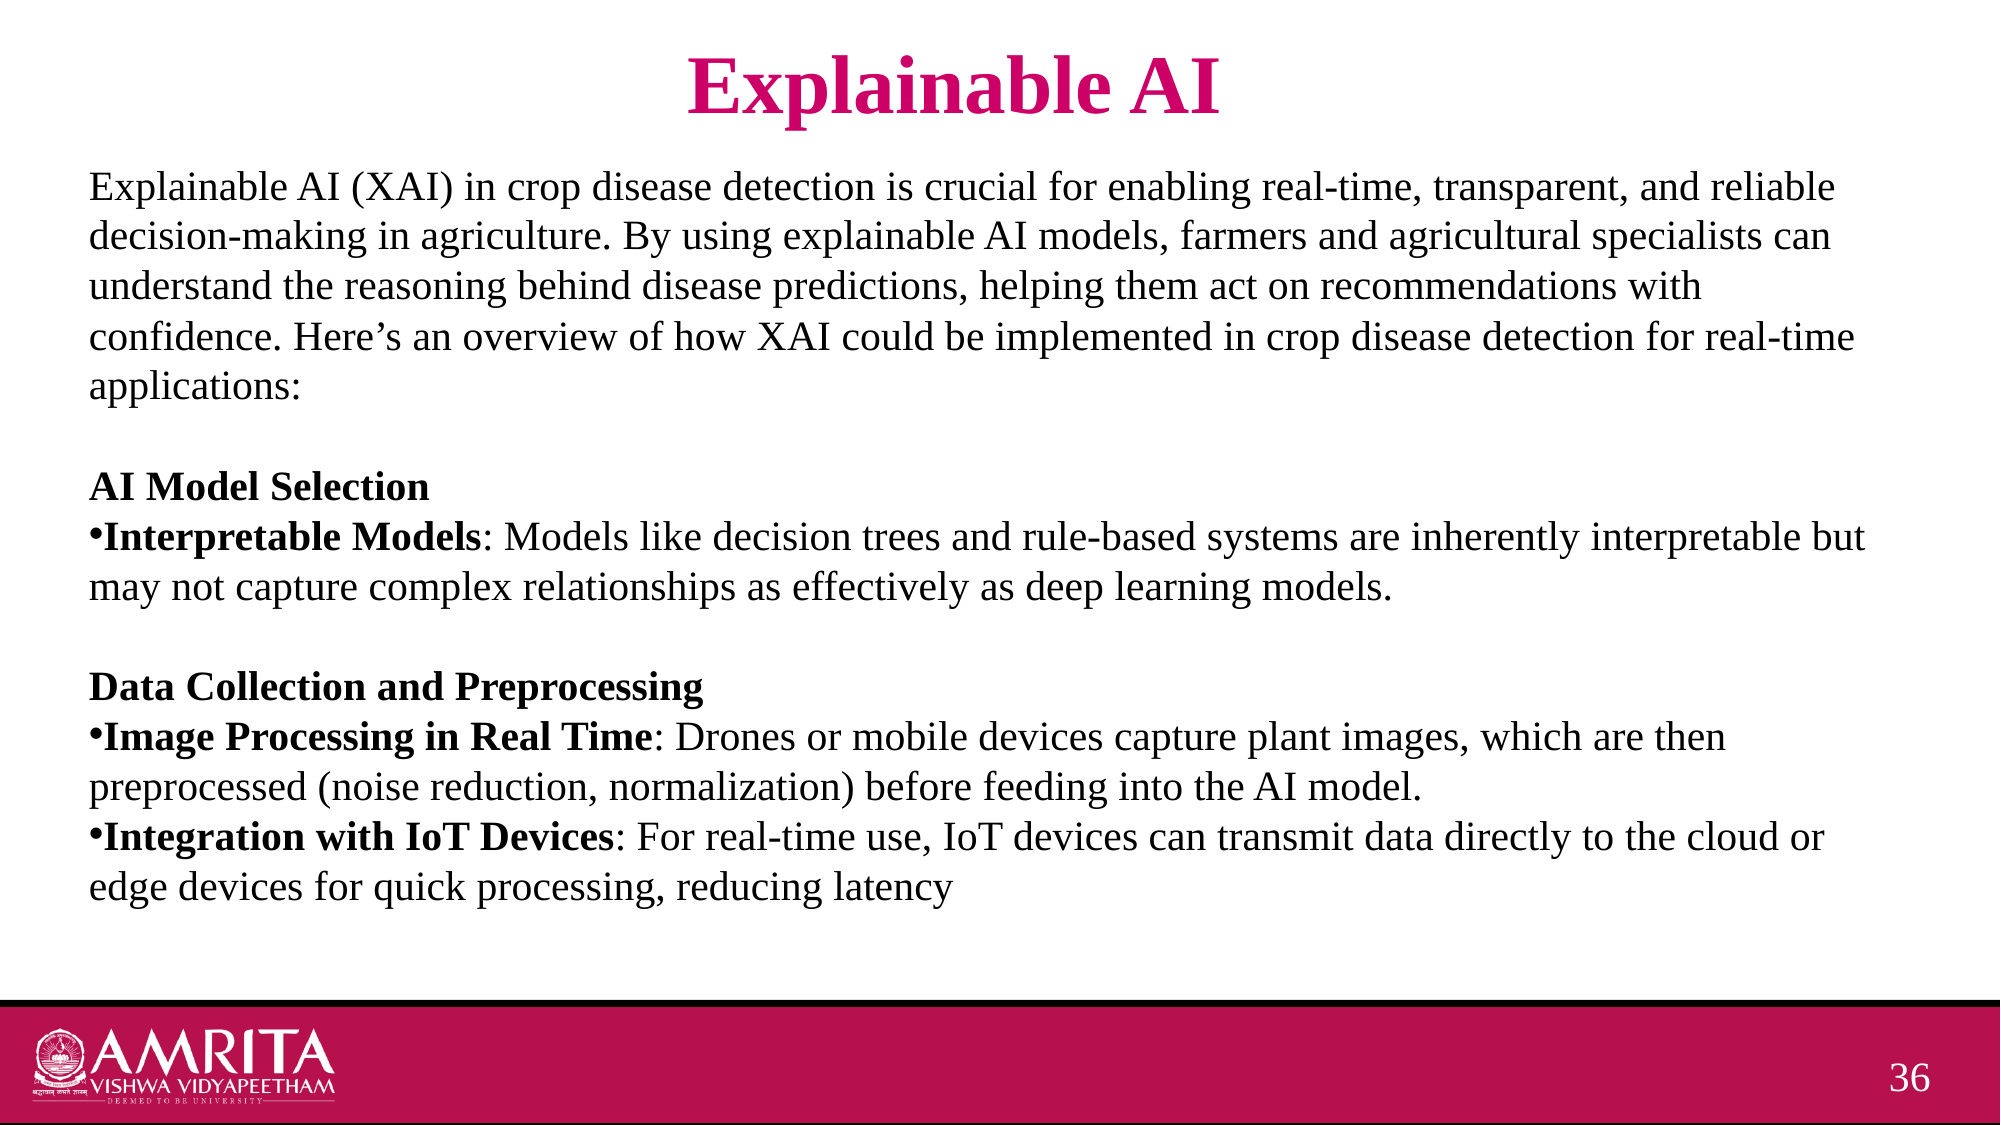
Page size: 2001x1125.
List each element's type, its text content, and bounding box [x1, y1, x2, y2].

title Explainable AI [671, 31, 1328, 142]
picture [24, 1011, 343, 1113]
text_box Explainable AI (XAI) in crop disease detection is crucial for enabling real-time, transparent, and reliable decision-making in agriculture. By using explainable AI models, farmers and agricultural specialists can understand the reasoning behind disease predictions, helping them act on recommendations with confidence. Here’s an overview of how XAI could be implemented in crop disease detection for real-time applications: AI Model Selection Interpretable Models: Models like decision trees and rule-based systems are inherently interpretable but may not capture complex relationships as effectively as deep learning models. Data Collection and Preprocessing Image Processing in Real Time: Drones or mobile devices capture plant images, which are then preprocessed (noise reduction, normalization) before feeding into the AI model. Integration with IoT Devices: For real-time use, IoT devices can transmit data directly to the cloud or edge devices for quick processing, reducing latency [74, 150, 1882, 966]
